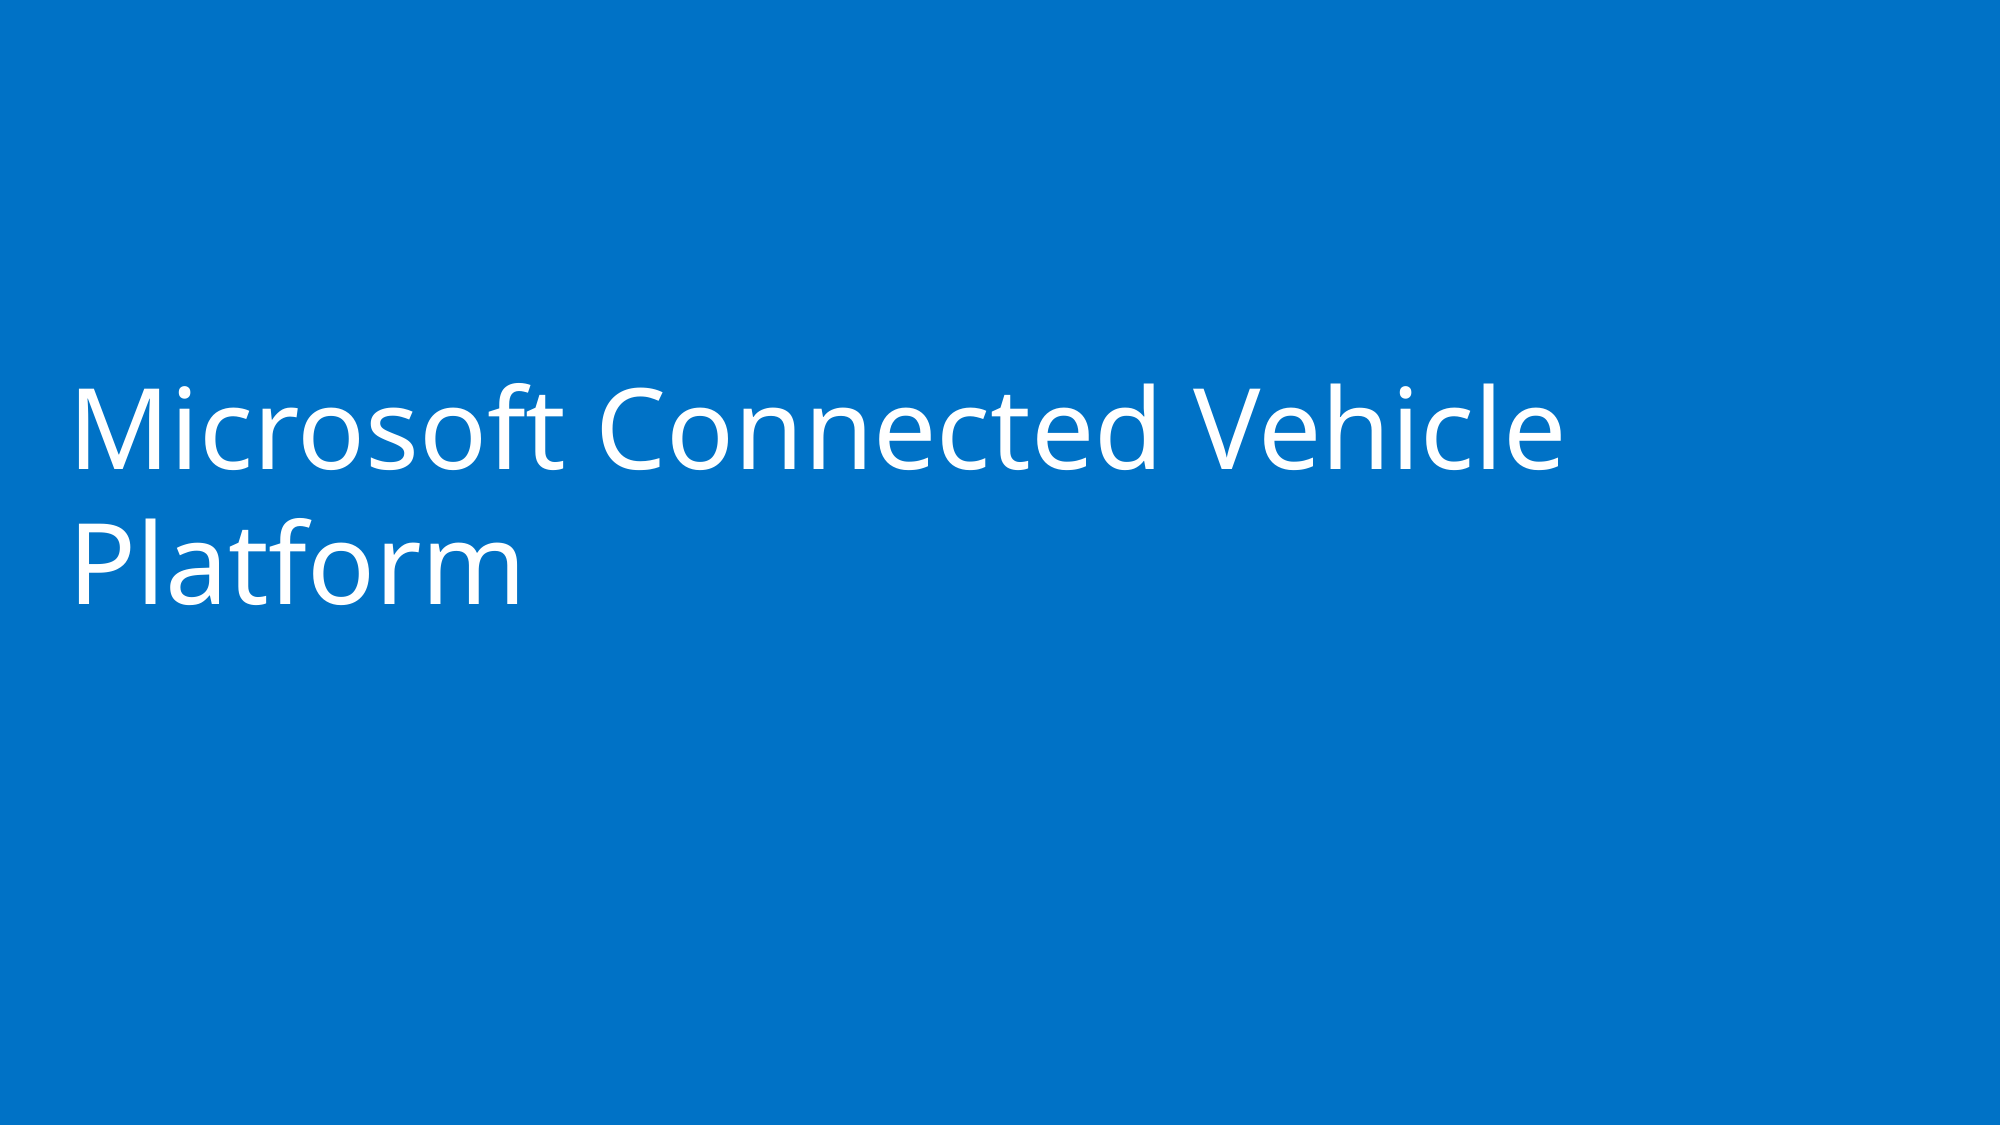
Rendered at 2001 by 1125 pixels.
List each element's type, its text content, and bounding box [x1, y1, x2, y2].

title Microsoft Connected Vehicle Platform [43, 341, 1902, 509]
